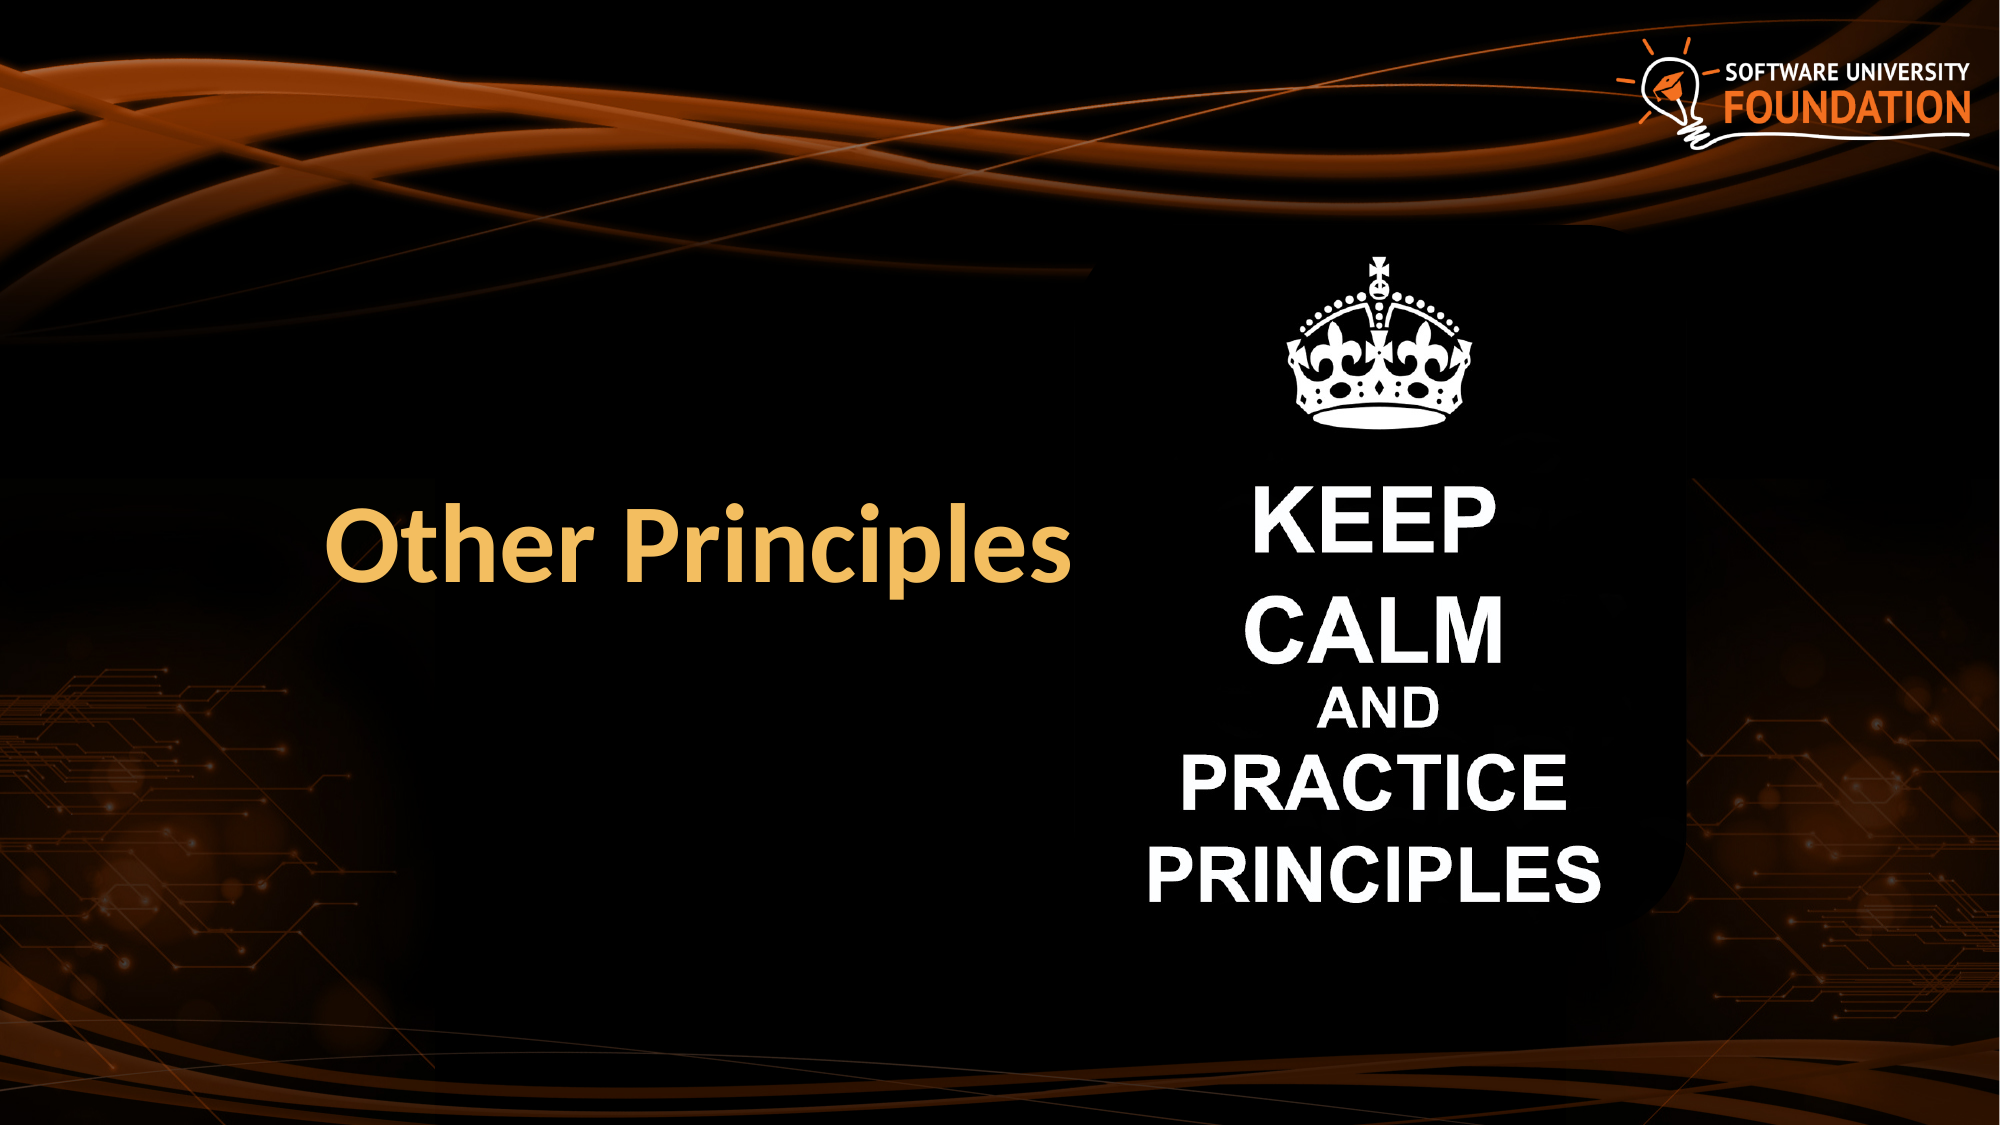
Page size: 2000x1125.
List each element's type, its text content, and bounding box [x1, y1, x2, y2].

picture [0, 0, 2000, 1125]
title Other Principles [274, 477, 1074, 613]
